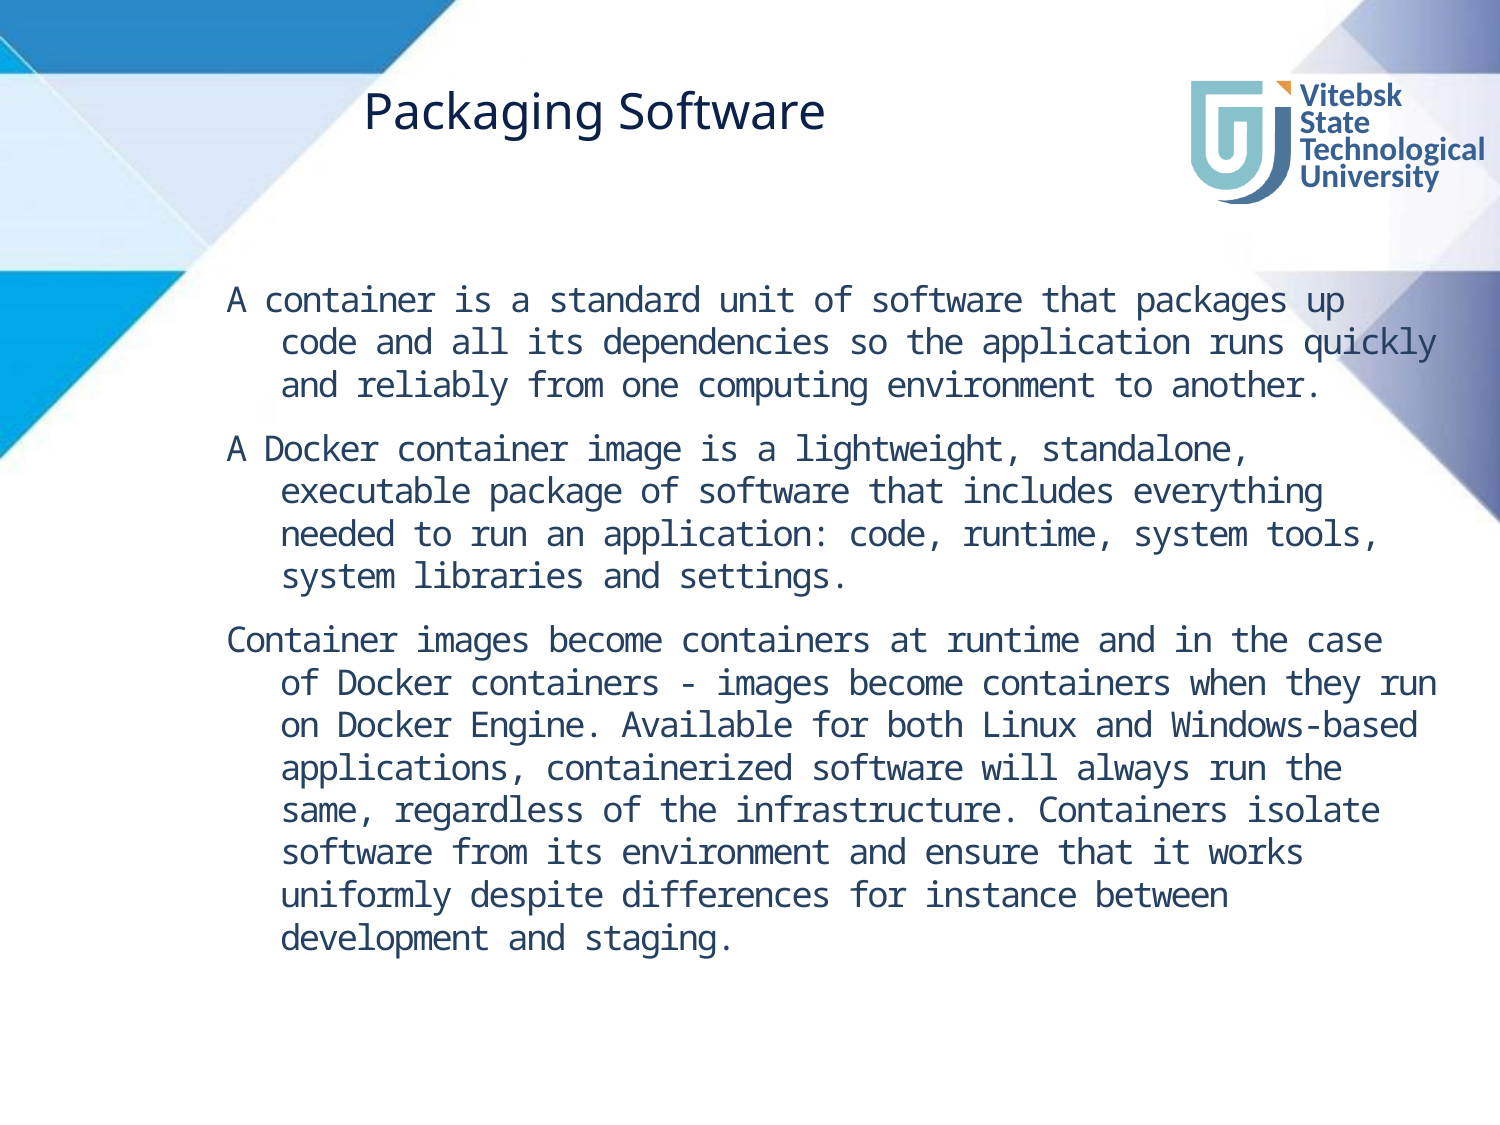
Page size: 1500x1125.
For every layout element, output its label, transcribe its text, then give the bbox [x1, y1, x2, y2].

list A container is a standard unit of software that packages up code and all its dependencies so the application runs quickly and reliably from one computing environment to another. A Docker container image is a lightweight, standalone, executable package of software that includes everything needed to run an application: code, runtime, system tools, system libraries and settings. Container images become containers at runtime and in the case of Docker containers - images become containers when they run on Docker Engine. Available for both Linux and Windows-based applications, containerized software will always run the same, regardless of the infrastructure. Containers isolate software from its environment and ensure that it works uniformly despite differences for instance between development and staging. [210, 269, 1454, 1007]
text_box Packaging Software [348, 72, 1187, 148]
picture [0, 0, 1500, 1125]
